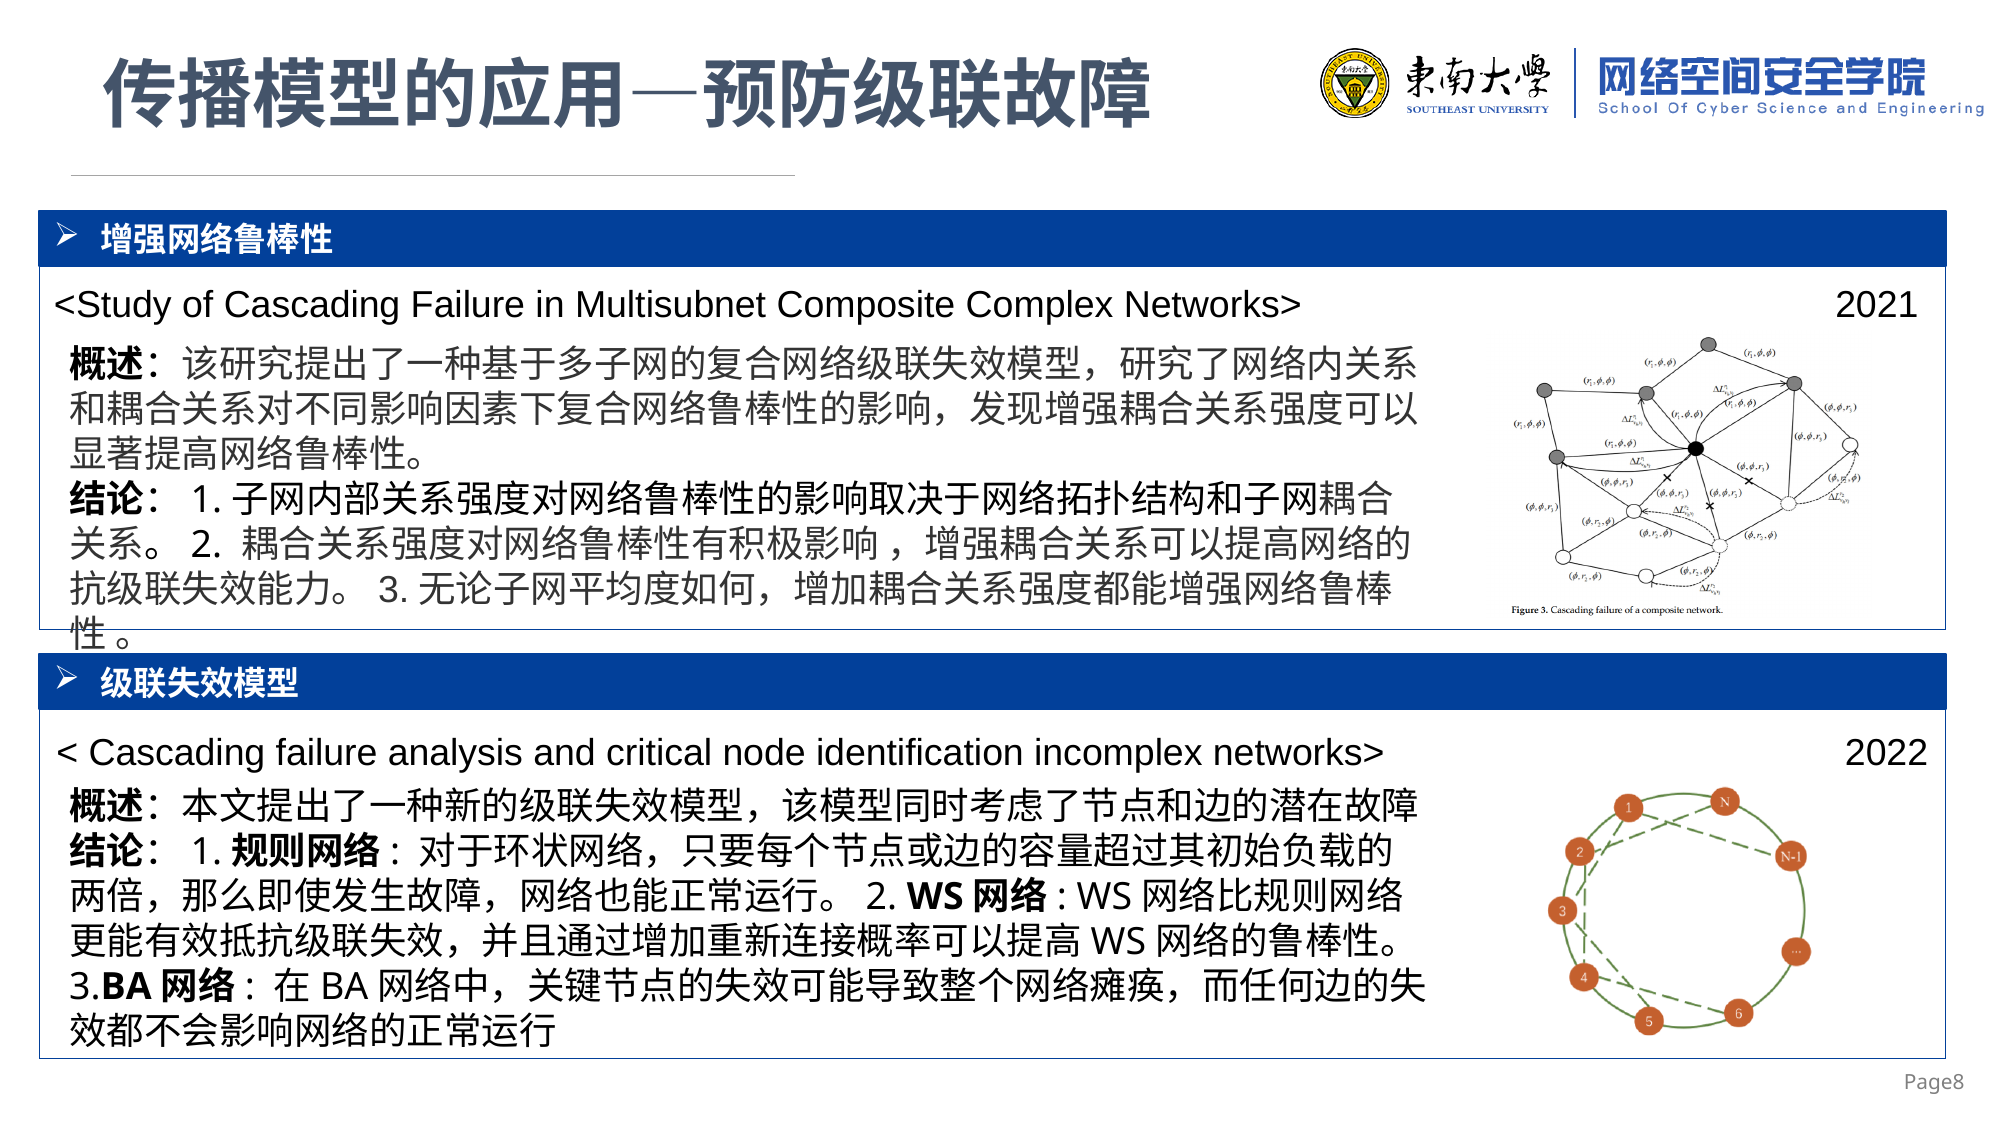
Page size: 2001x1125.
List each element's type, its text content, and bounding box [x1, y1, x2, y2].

text_box [1443, 333, 1946, 630]
text_box 传播模型的应用—预防级联故障 [73, 38, 1243, 144]
text_box [39, 710, 1946, 1059]
text_box [39, 266, 1946, 273]
text_box 增强网络鲁棒性 [39, 211, 1946, 266]
text_box < Cascading failure analysis and critical node identification incomplex networks> 2022 [41, 720, 1949, 780]
picture [1320, 48, 1985, 118]
text_box 概述：该研究提出了一种基于多子网的复合网络级联失效模型，研究了网络内关系和耦合关系对不同影响因素下复合网络鲁棒性的影响，发现增强耦合关系强度可以显著提高网络鲁棒性。 结论：1.子网内部关系强度对网络鲁棒性的影响取决于网络拓扑结构和子网耦合关系。2. 耦合关系强度对网络鲁棒性有积极影响 ，增强耦合关系可以提高网络的抗级联失效能力。3.无论子网平均度如何，增加耦合关系强度都能增强网络鲁棒性 。 [54, 332, 1443, 663]
picture [1509, 780, 1849, 1041]
text_box 级联失效模型 [39, 654, 1946, 710]
picture [1486, 330, 1872, 618]
text_box 概述：本文提出了一种新的级联失效模型，该模型同时考虑了节点和边的潜在故障 结论：1.规则网络: 对于环状网络，只要每个节点或边的容量超过其初始负载的两倍，那么即使发生故障，网络也能正常运行。2. WS网络: WS网络比规则网络更能有效抵抗级联失效，并且通过增加重新连接概率可以提高WS网络的鲁棒性。3.BA网络: 在BA网络中，关键节点的失效可能导致整个网络瘫痪，而任何边的失效都不会影响网络的正常运行 [54, 774, 1443, 1059]
text_box <Study of Cascading Failure in Multisubnet Composite Complex Networks> 2021 [39, 273, 1946, 333]
text_box [39, 333, 54, 630]
